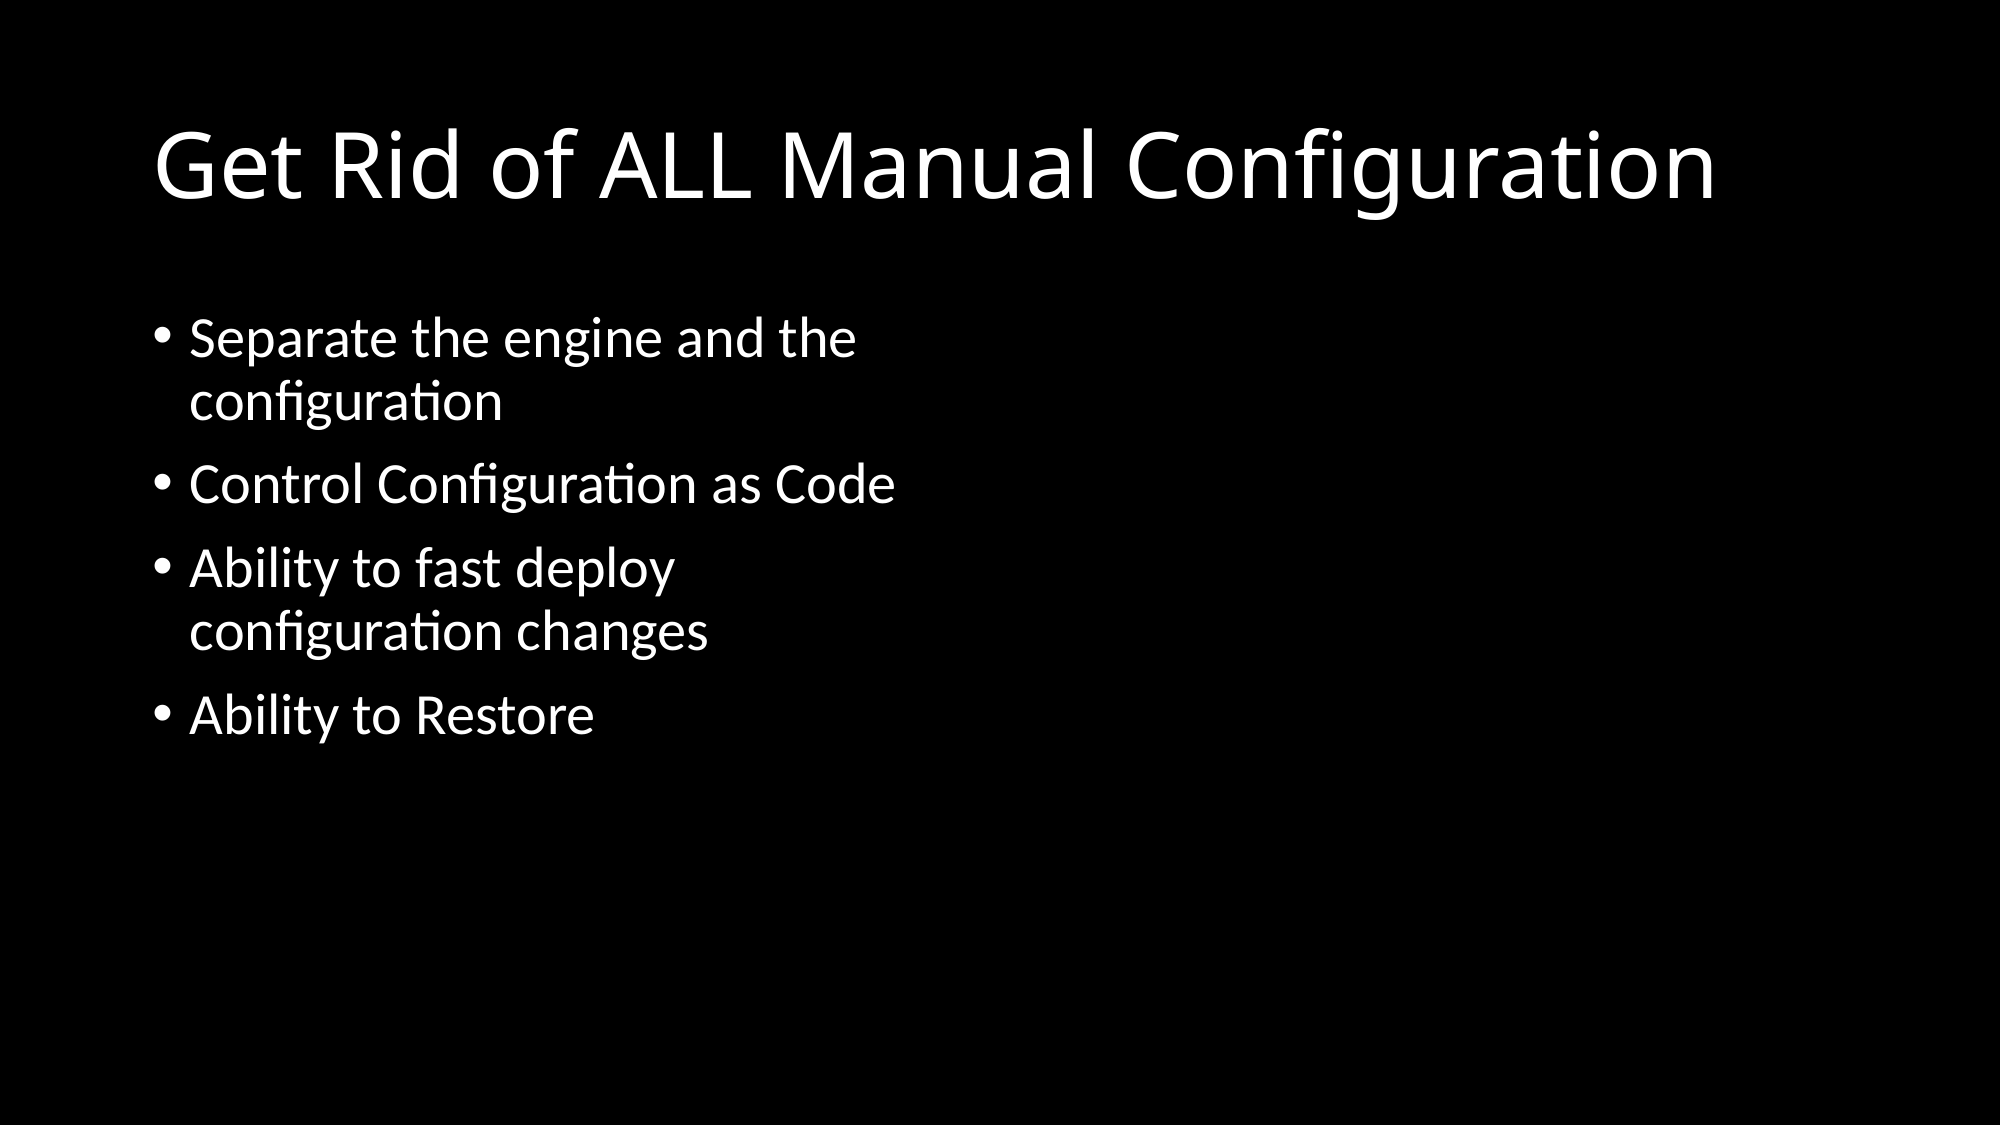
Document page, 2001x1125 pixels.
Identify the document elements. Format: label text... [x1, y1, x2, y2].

title Get Rid of ALL Manual Configuration [137, 59, 1863, 278]
list Separate the engine and the configuration Control Configuration as Code Ability to fast deploy configuration changes Ability to Restore [137, 299, 988, 1014]
